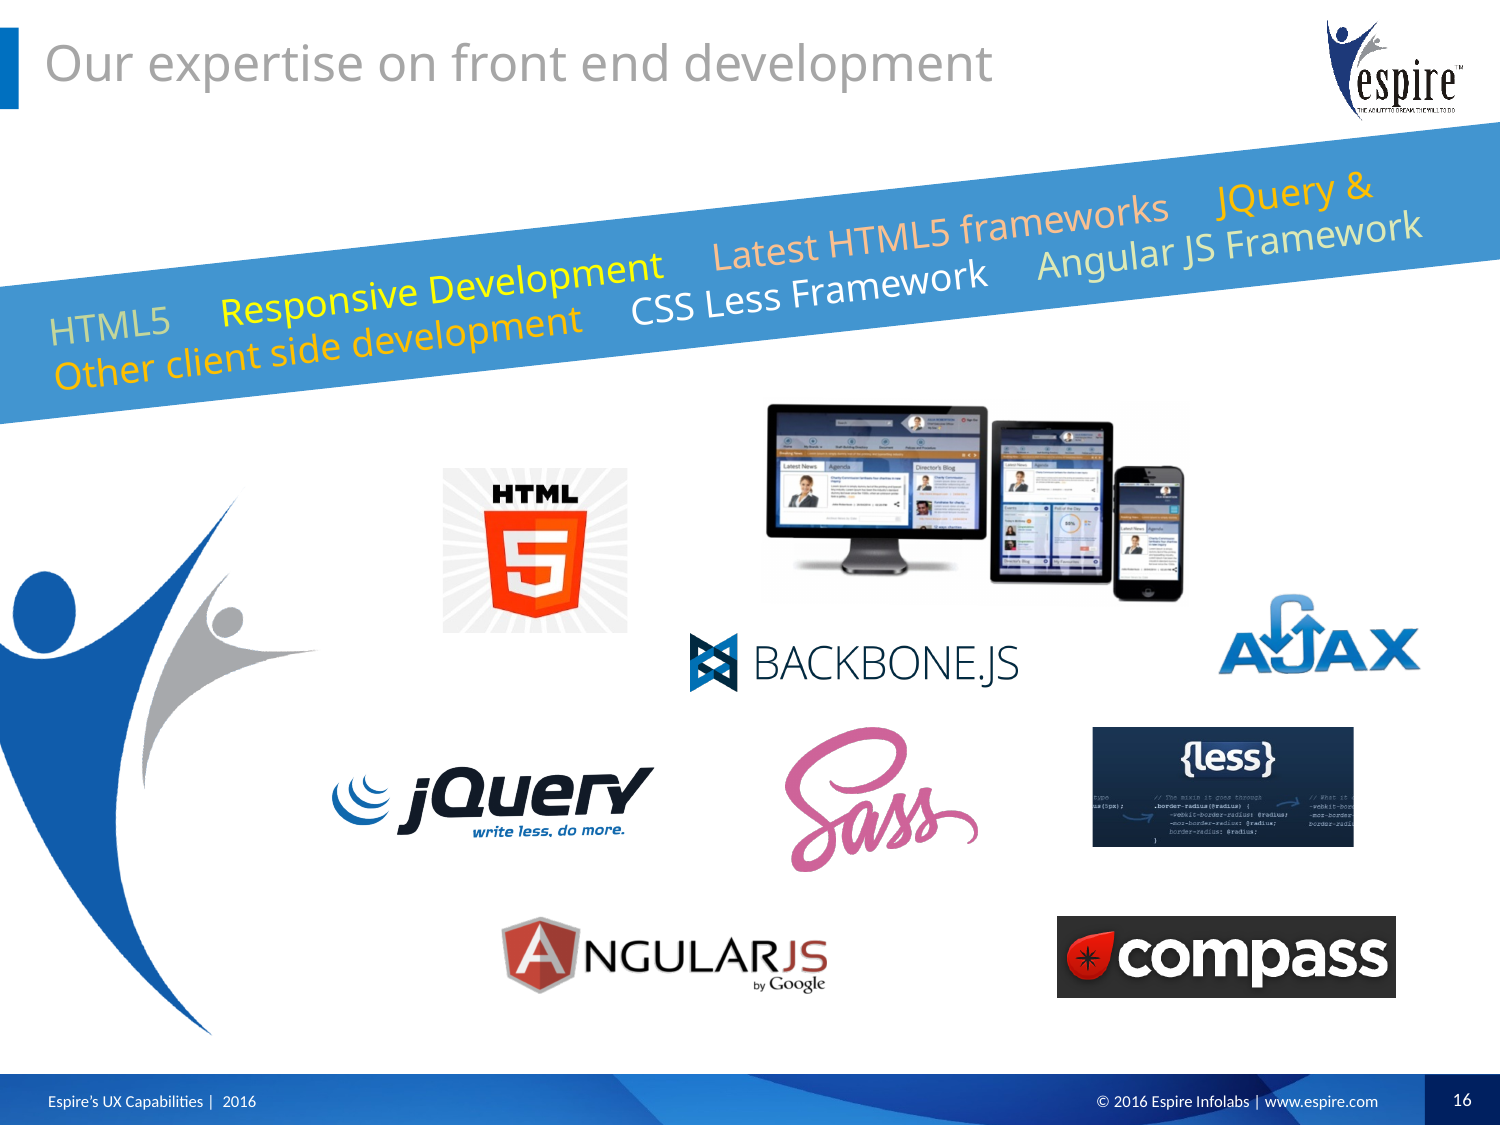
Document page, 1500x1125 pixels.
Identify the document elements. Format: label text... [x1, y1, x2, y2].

picture [690, 633, 1018, 692]
footer Espire’s UX Capabilities | 2016 [33, 1081, 927, 1120]
picture [1056, 916, 1396, 998]
text_box [0, 119, 1500, 427]
picture [785, 727, 978, 872]
picture [1092, 727, 1354, 848]
picture [0, 464, 1424, 1125]
picture [1211, 587, 1439, 676]
picture [762, 398, 1190, 607]
picture [1327, 16, 1463, 121]
picture [501, 916, 828, 994]
slide_number 16 [1434, 1081, 1491, 1117]
text_box HTML5 Responsive Development Latest HTML5 frameworks JQuery & Other client side development CSS Less Framework Angular JS Framework [30, 142, 1468, 408]
picture [442, 467, 628, 633]
title Our expertise on front end development [29, 21, 1166, 102]
